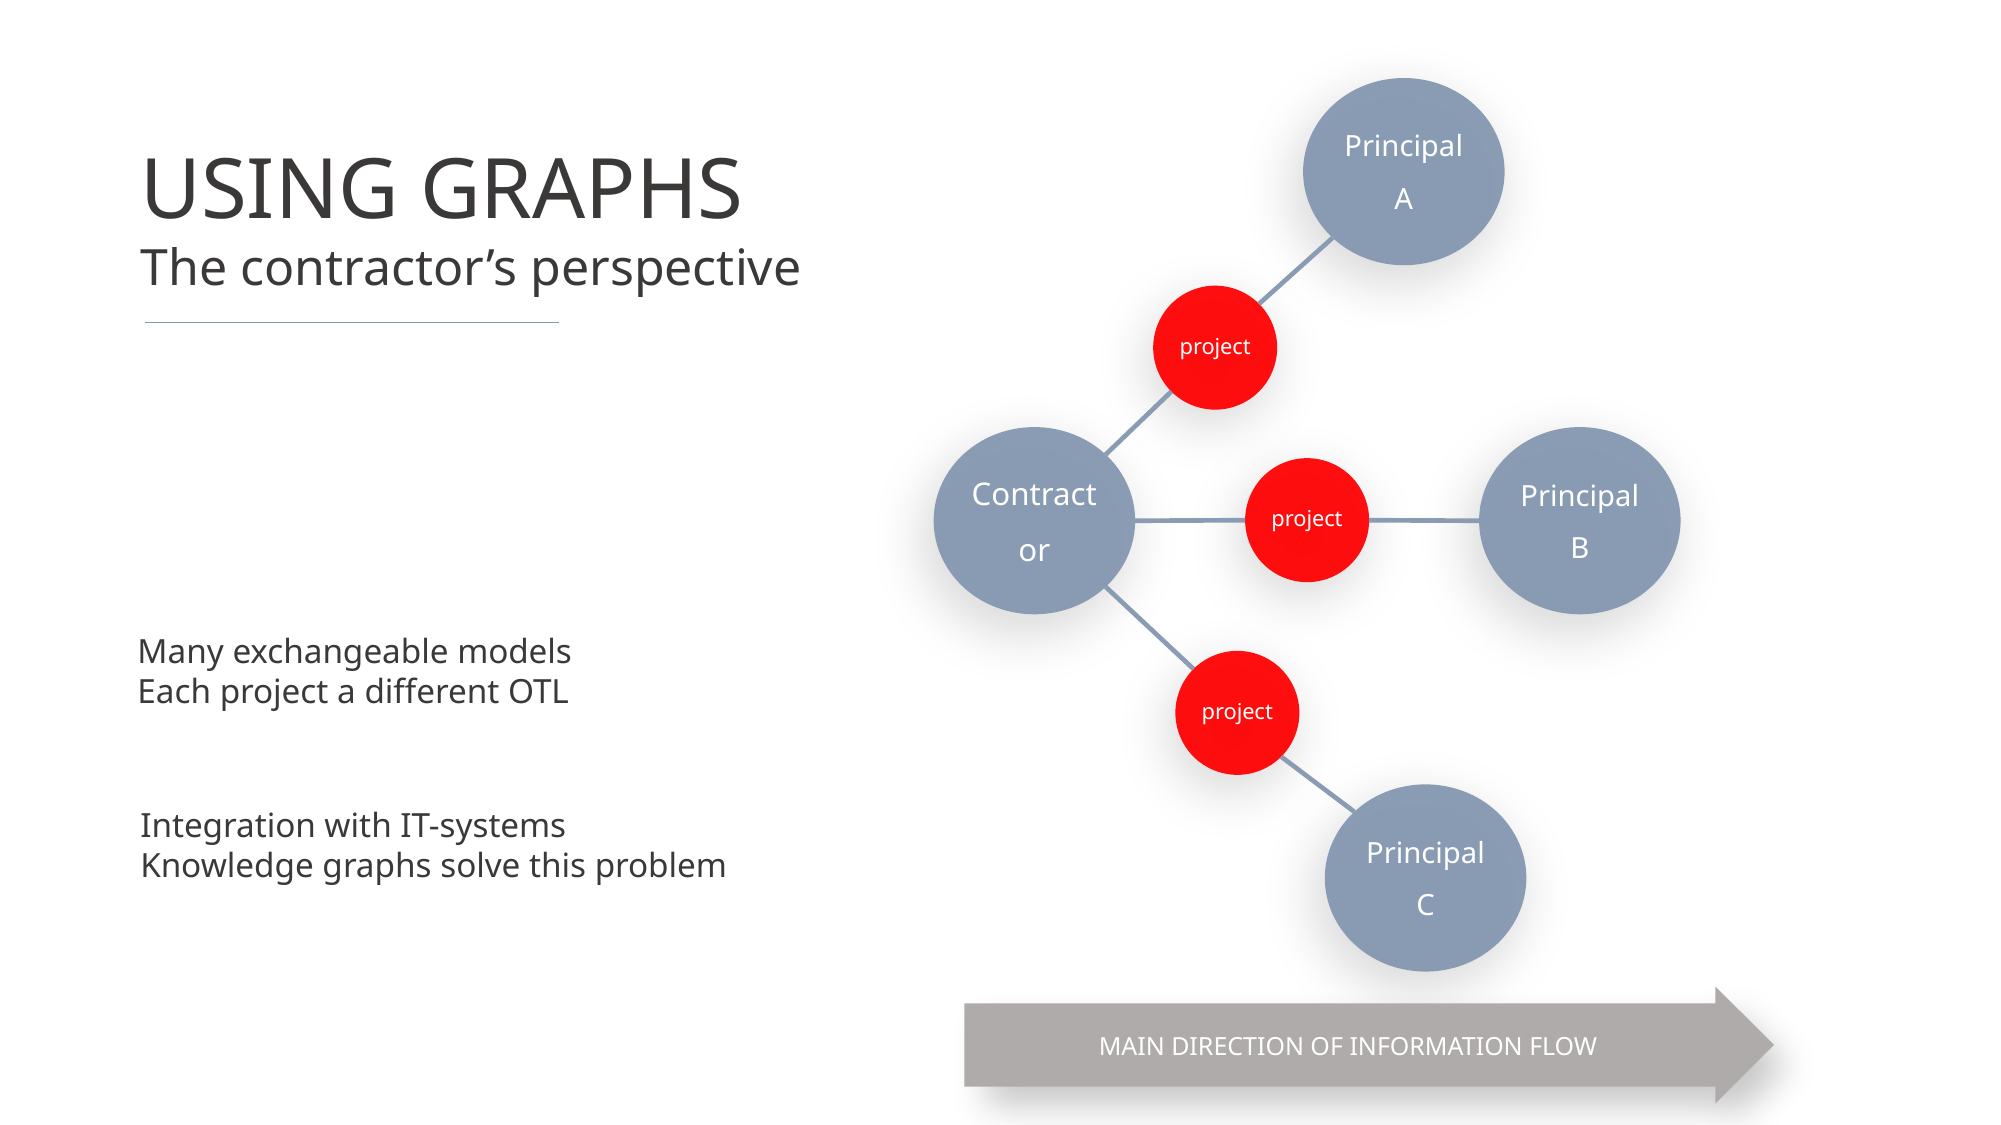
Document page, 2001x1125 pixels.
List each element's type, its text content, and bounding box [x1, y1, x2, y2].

text_box USING GRAPHS The contractor’s perspective [125, 128, 898, 303]
text_box MAIN DIRECTION OF INFORMATION FLOW [963, 983, 1776, 1107]
text_box Principal B [1478, 426, 1682, 616]
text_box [1105, 391, 1172, 455]
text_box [1258, 237, 1333, 304]
text_box project [1244, 457, 1371, 584]
text_box Principal C [1323, 783, 1528, 973]
text_box Contractor [932, 426, 1137, 616]
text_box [1281, 756, 1355, 812]
text_box project [1152, 284, 1279, 411]
text_box project [1174, 649, 1301, 776]
text_box Integration with IT-systems Knowledge graphs solve this problem [125, 796, 849, 892]
text_box Principal A [1302, 76, 1506, 267]
text_box Many exchangeable models Each project a different OTL [122, 623, 846, 718]
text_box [1105, 586, 1194, 669]
